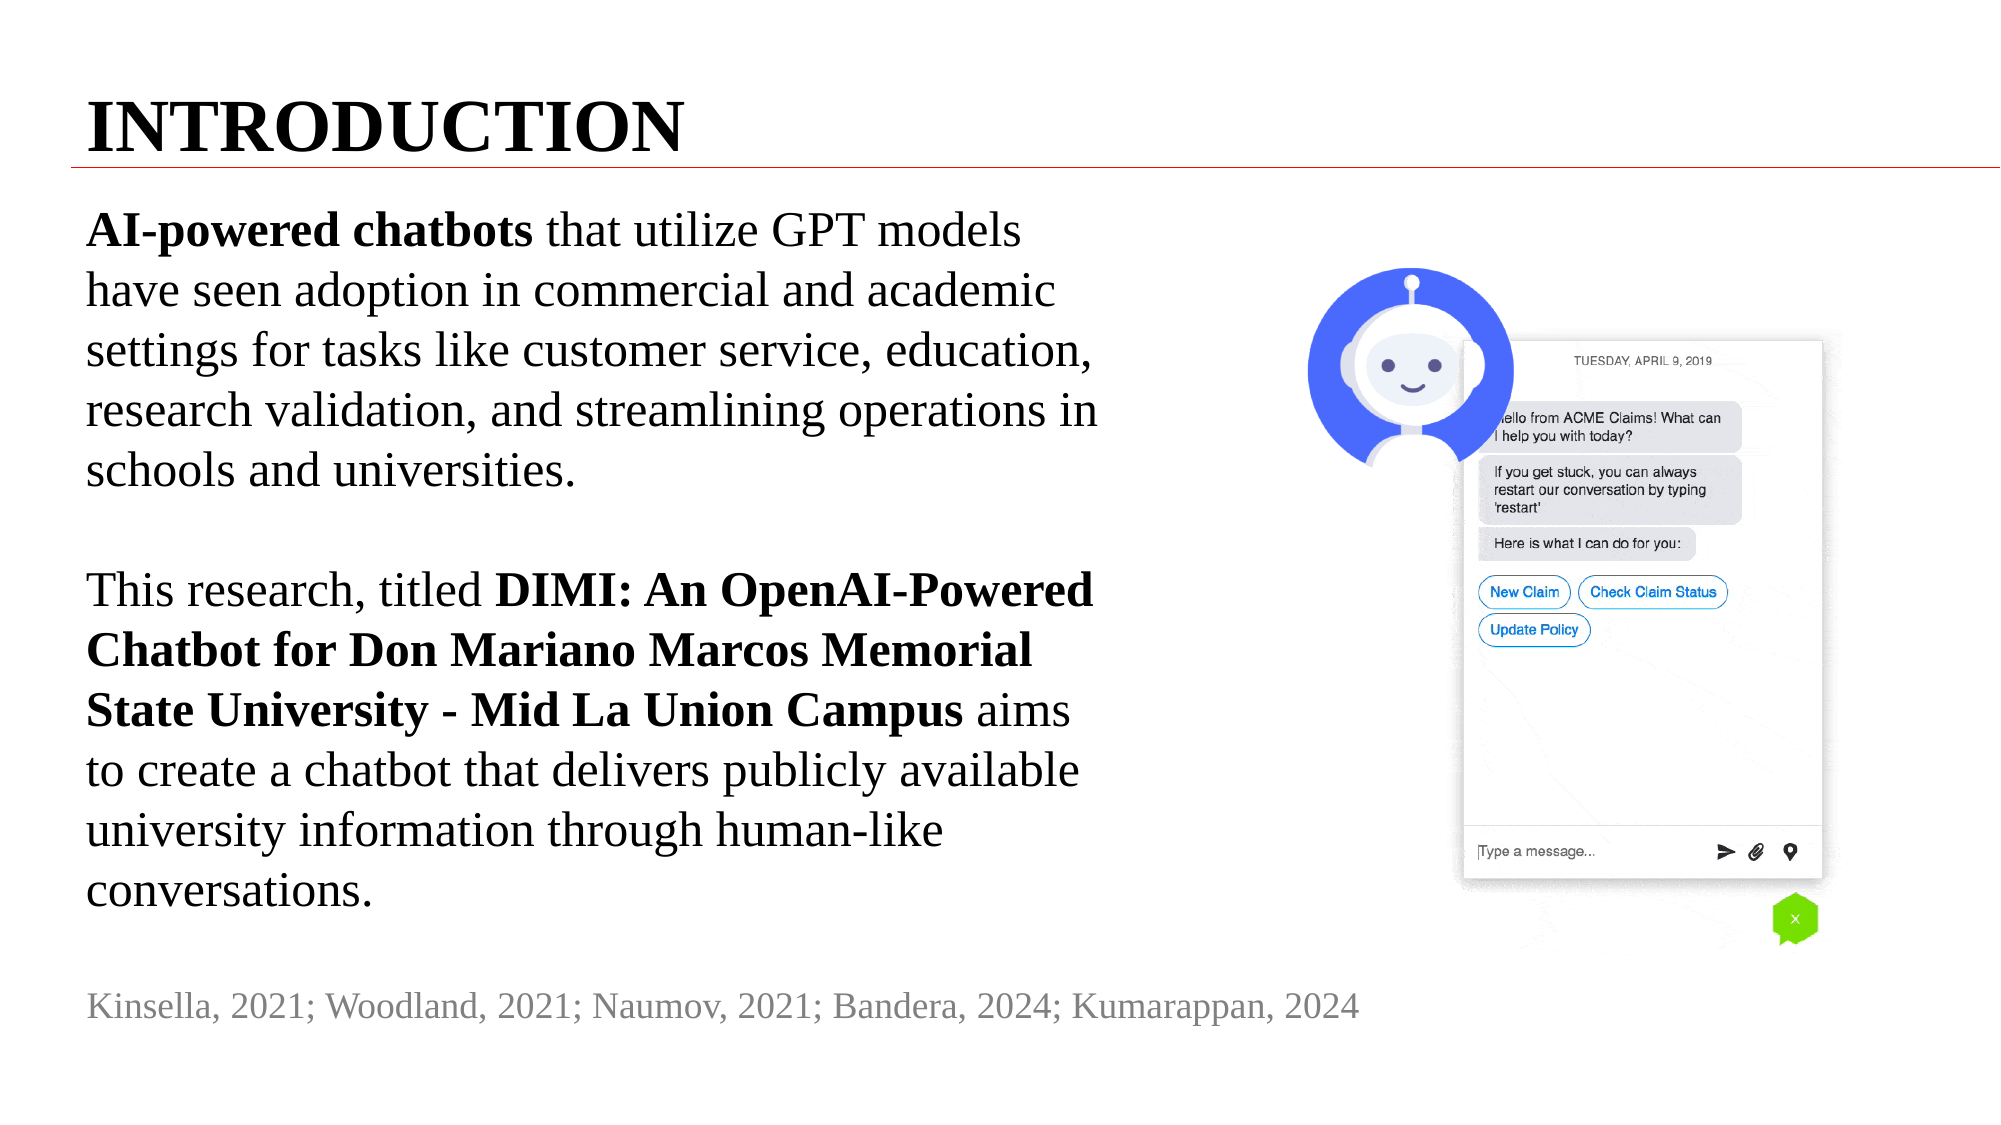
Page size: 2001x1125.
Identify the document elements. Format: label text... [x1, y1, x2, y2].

text_box AI-powered chatbots that utilize GPT models have seen adoption in commercial and academic settings for tasks like customer service, education, research validation, and streamlining operations in schools and universities. This research, titled DIMI: An OpenAI-Powered Chatbot for Don Mariano Marcos Memorial State University - Mid La Union Campus aims to create a chatbot that delivers publicly available university information through human-like conversations. [71, 188, 1117, 924]
picture [1285, 246, 1842, 958]
text_box Kinsella, 2021; Woodland, 2021; Naumov, 2021; Bandera, 2024; Kumarappan, 2024 [71, 974, 1771, 1034]
title INTRODUCTION [71, 79, 778, 167]
